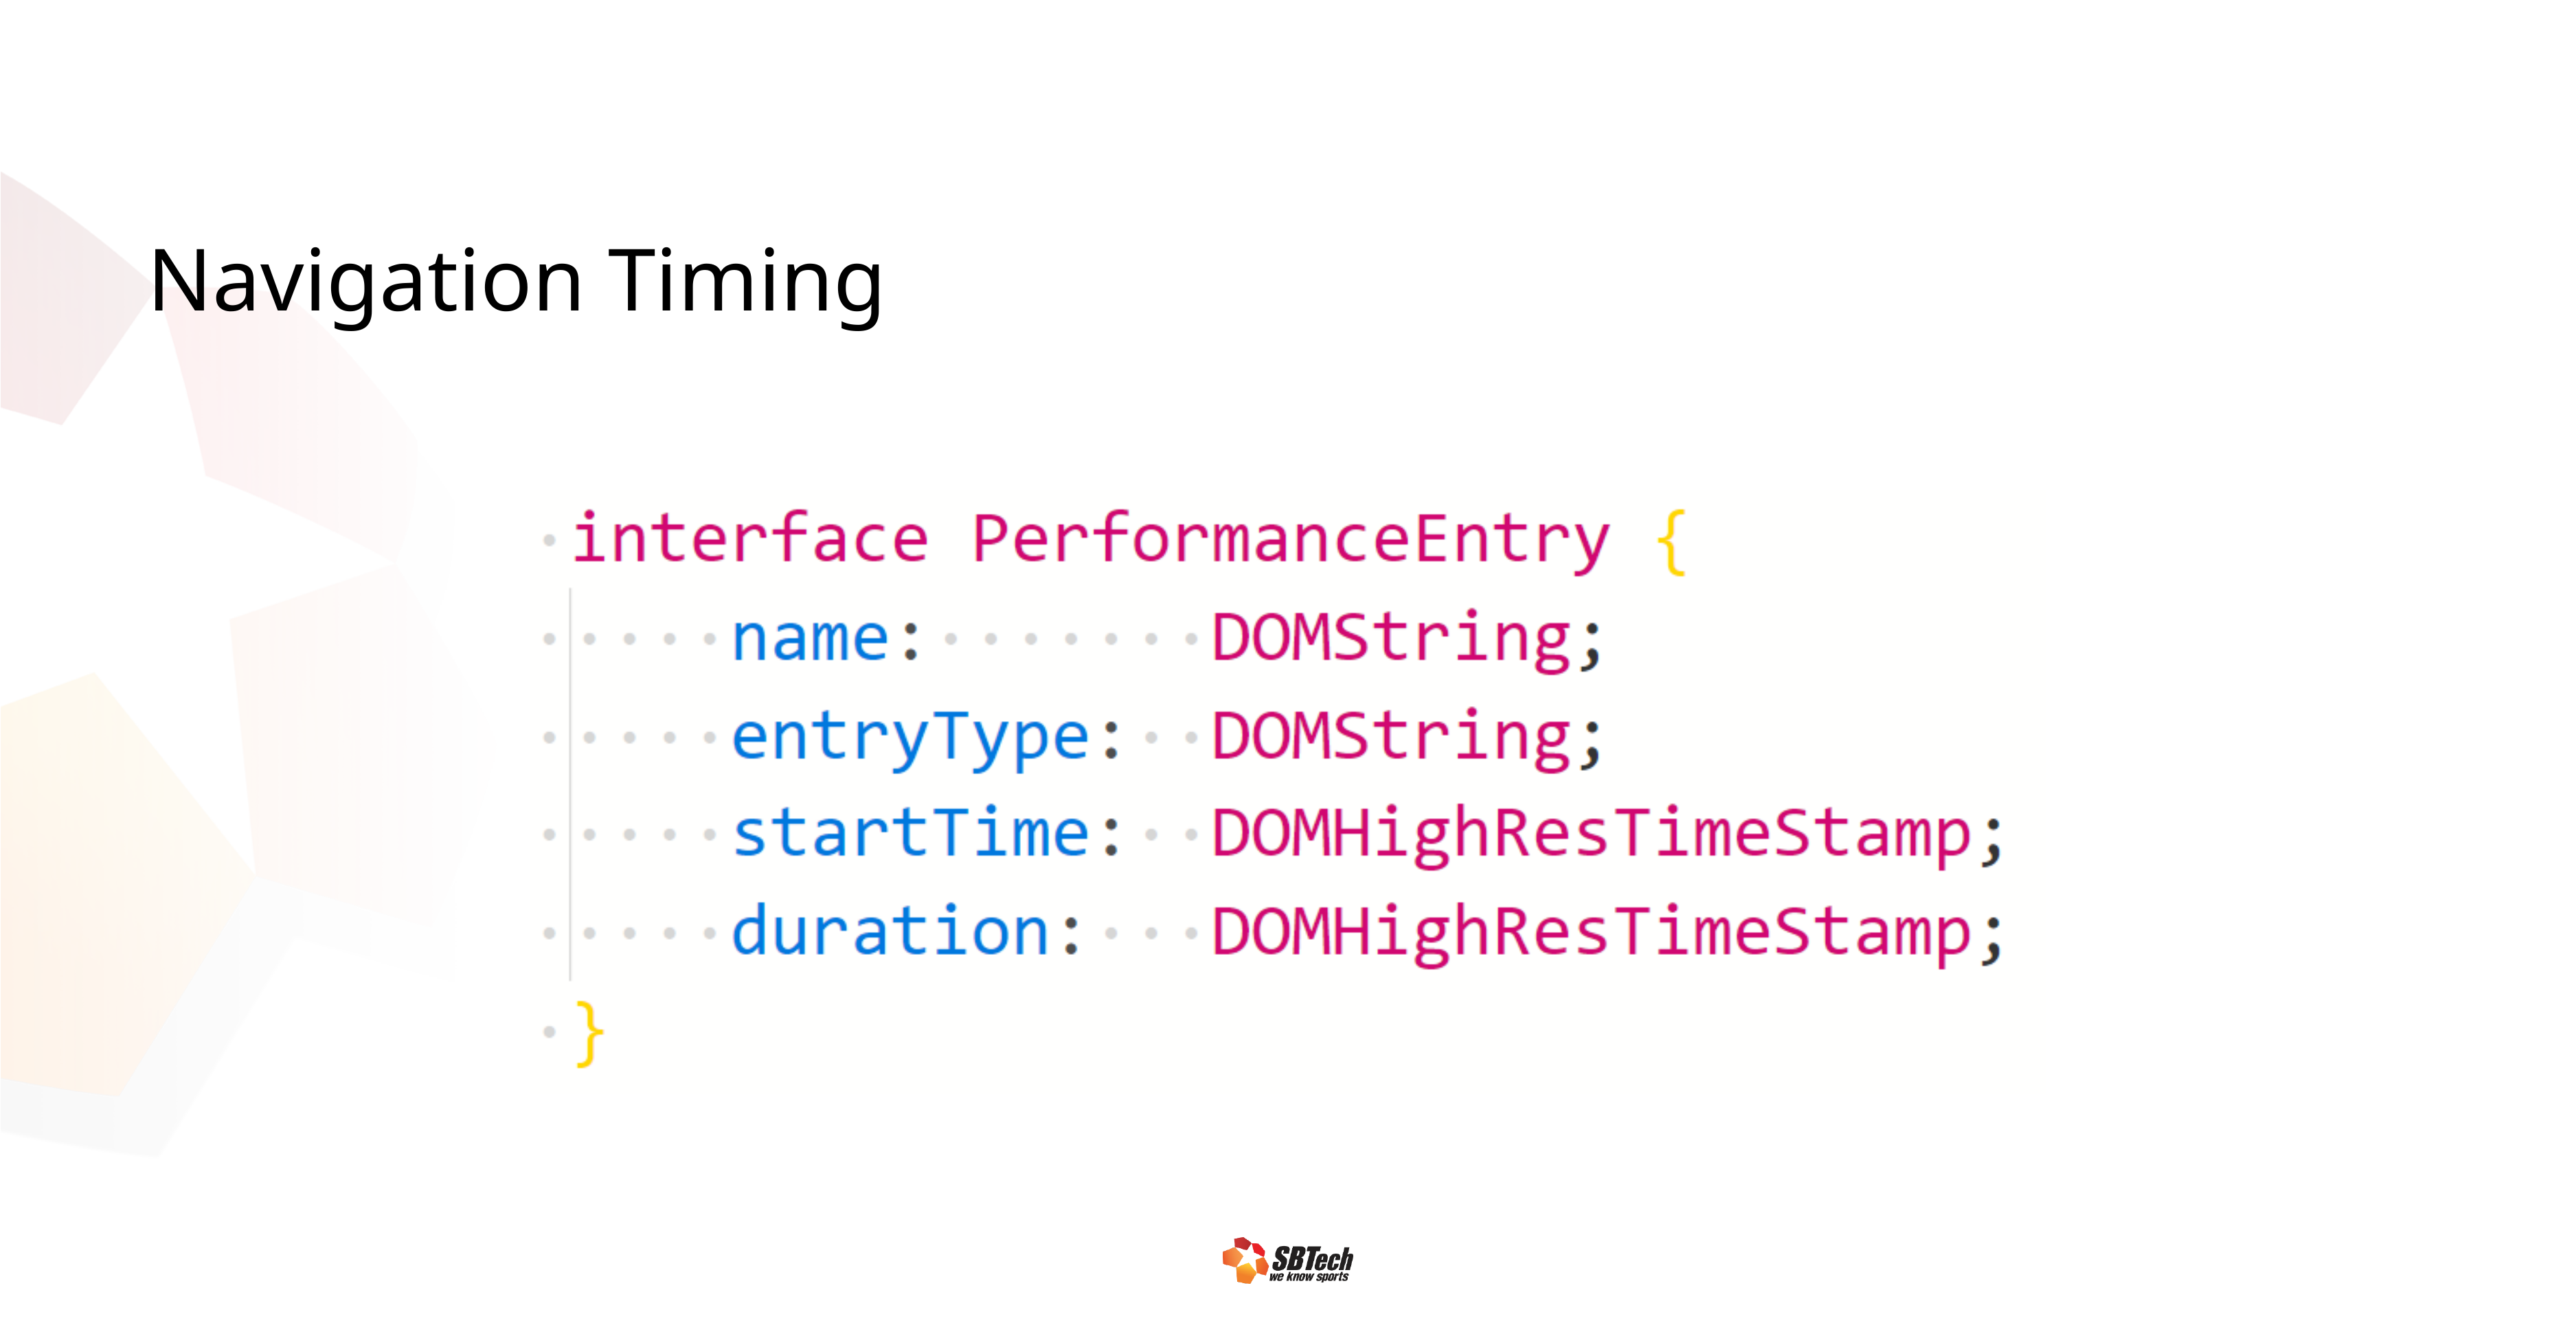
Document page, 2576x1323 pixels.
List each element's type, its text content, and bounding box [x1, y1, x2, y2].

picture [1223, 1237, 1353, 1284]
title Navigation Timing [137, 121, 1441, 445]
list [529, 490, 2046, 1094]
